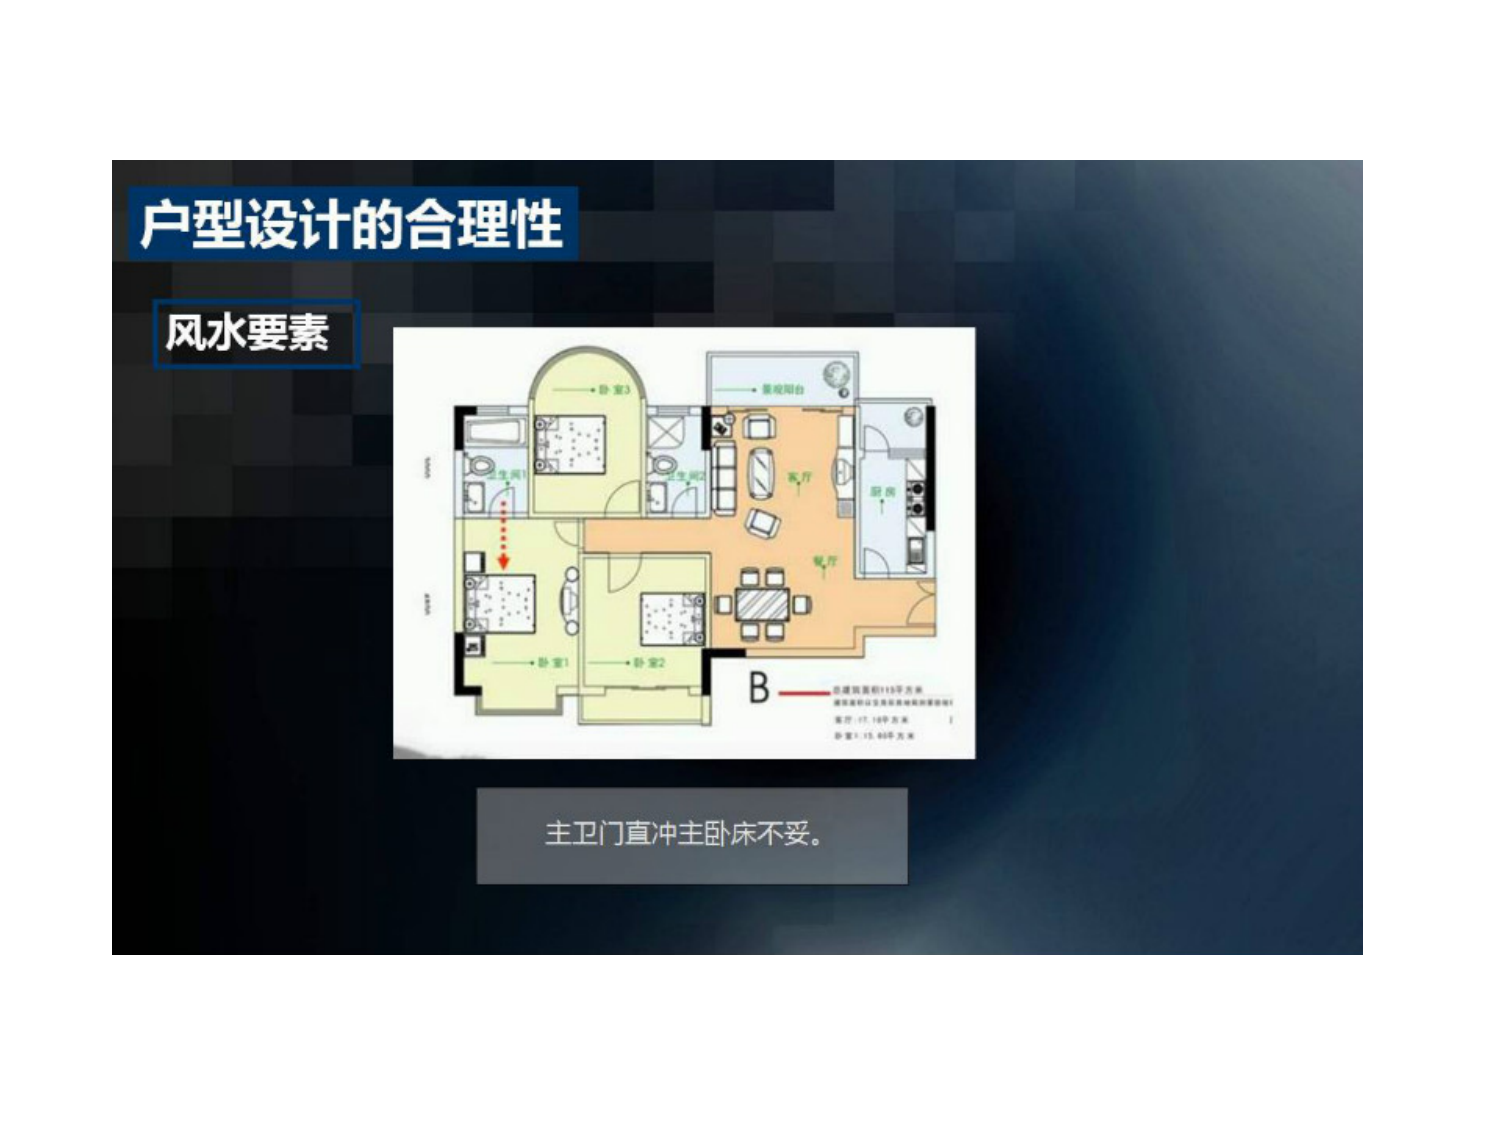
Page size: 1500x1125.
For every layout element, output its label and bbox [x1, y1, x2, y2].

picture [111, 160, 1363, 955]
